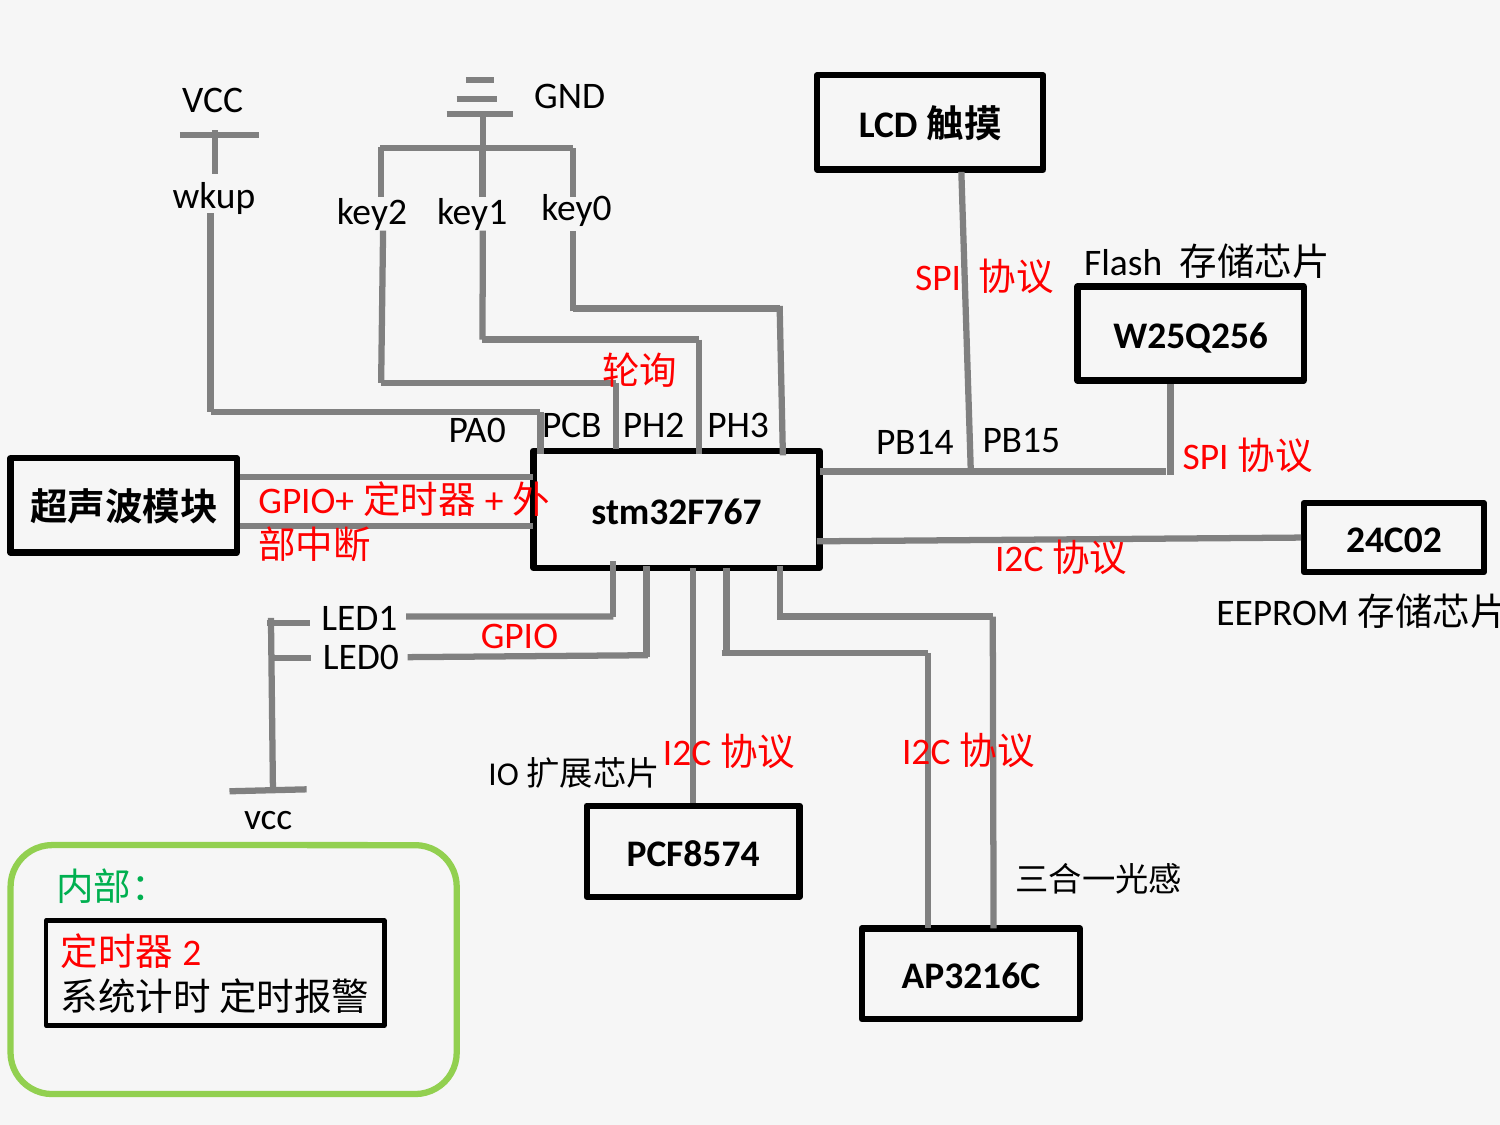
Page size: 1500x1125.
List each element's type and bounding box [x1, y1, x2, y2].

text_box [10, 63, 1500, 1027]
text_box [8, 1034, 459, 1097]
